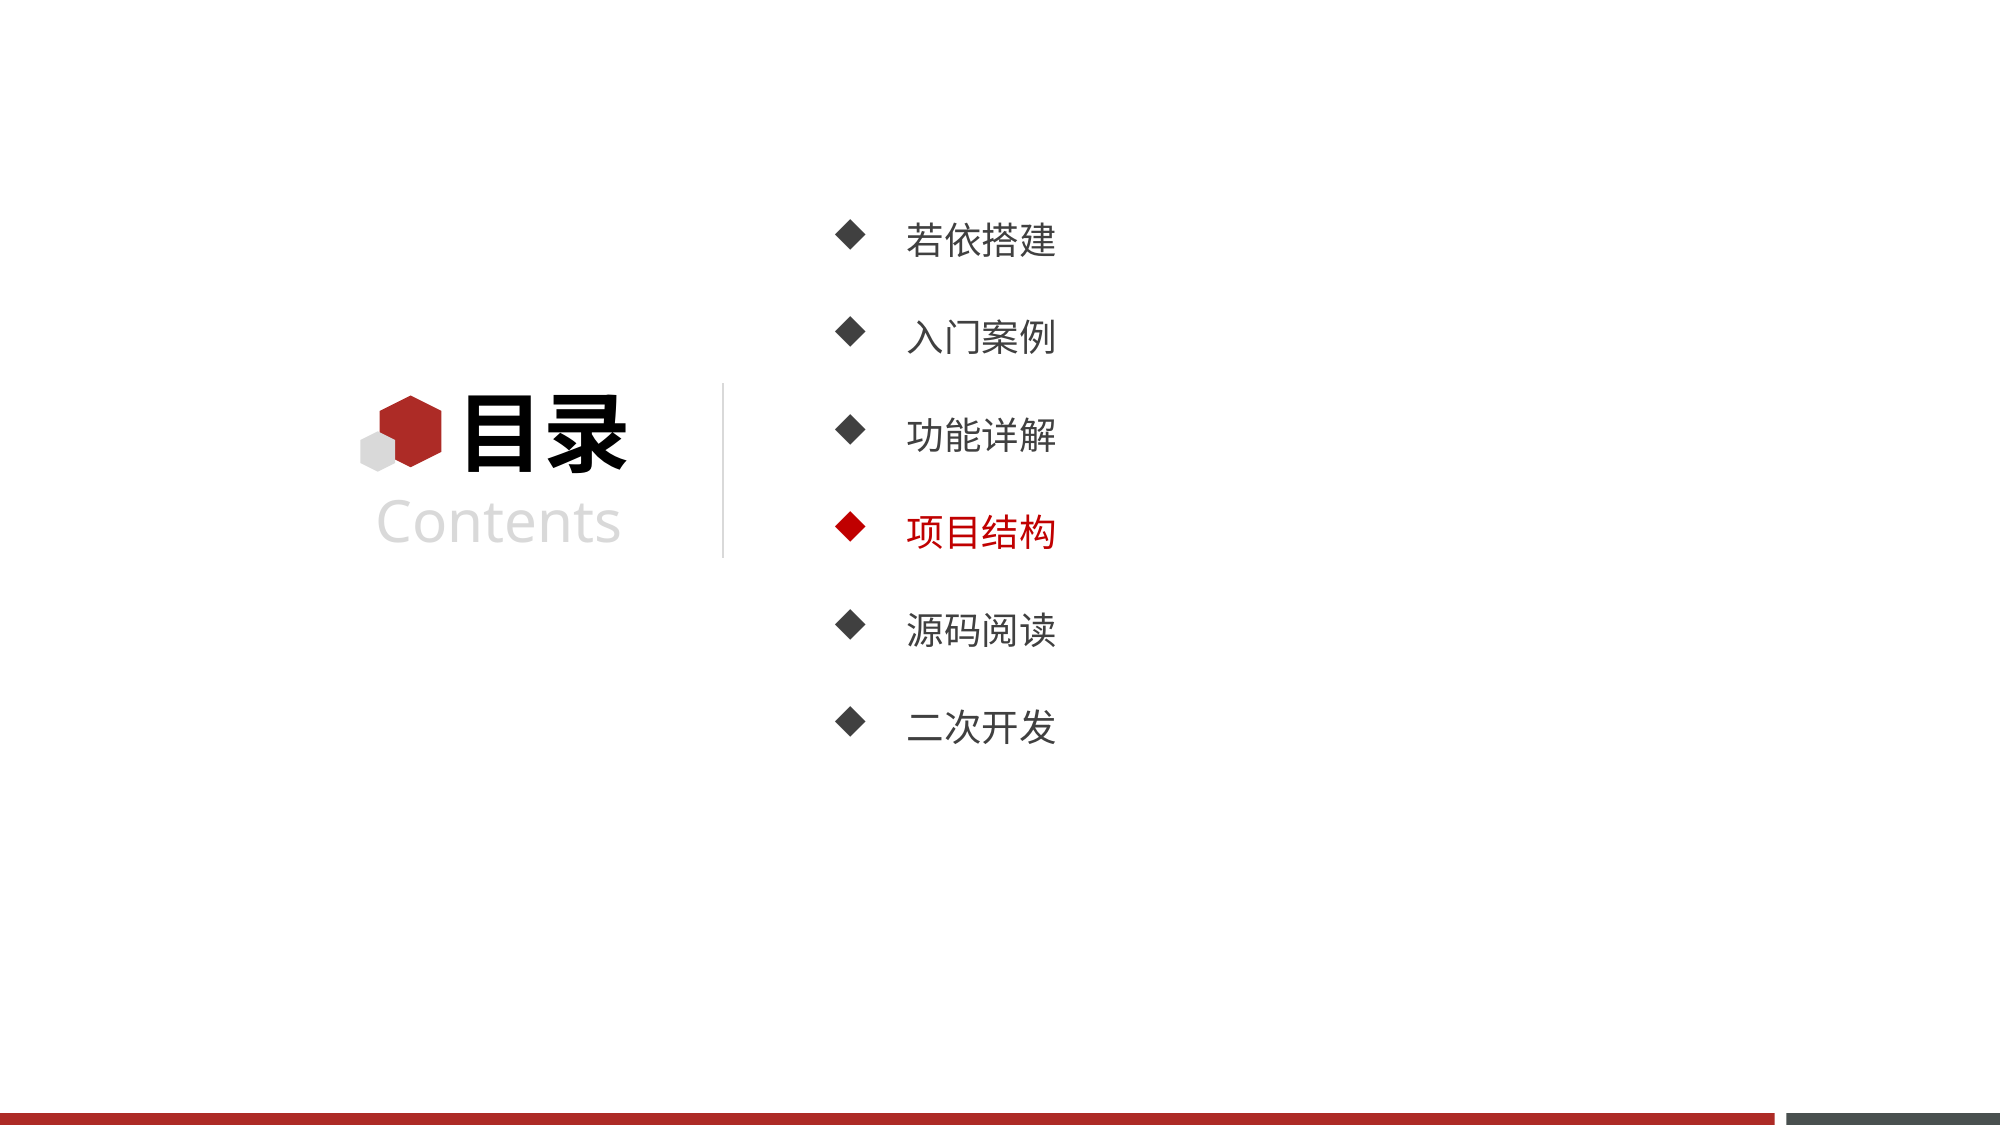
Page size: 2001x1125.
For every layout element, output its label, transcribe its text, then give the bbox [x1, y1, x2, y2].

list 若依搭建 入门案例 功能详解 项目结构 源码阅读 二次开发 [817, 206, 1798, 813]
